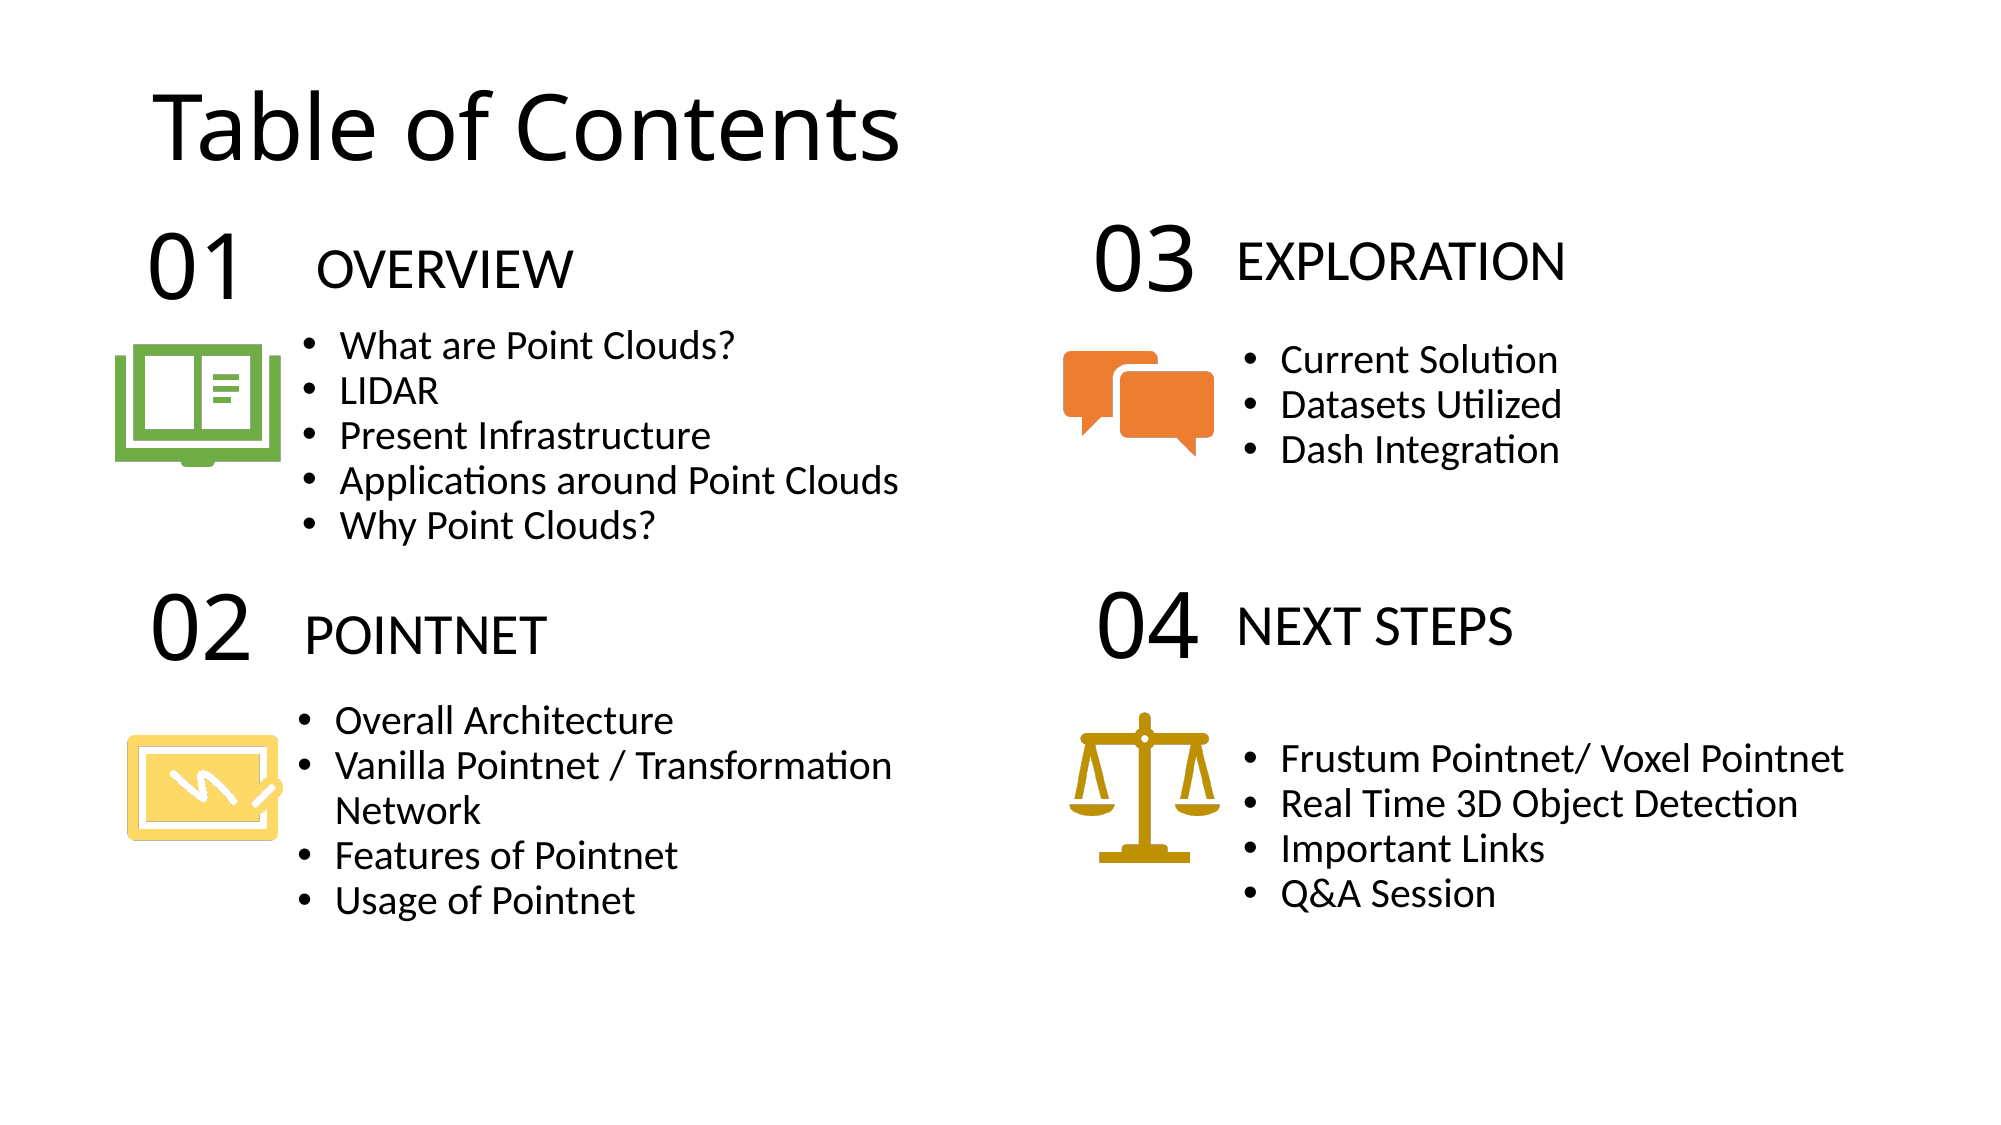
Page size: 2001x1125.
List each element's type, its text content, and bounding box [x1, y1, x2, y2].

text_box EXPLORATION [1221, 215, 1585, 292]
text_box NEXT STEPS [1221, 580, 1539, 658]
text_box POINTNET [289, 590, 607, 666]
text_box 01 [118, 184, 280, 314]
picture [111, 697, 293, 878]
text_box Current Solution Datasets Utilized Dash Integration [1228, 324, 1914, 532]
text_box 04 [1067, 542, 1229, 697]
picture [1048, 313, 1229, 494]
text_box Overall Architecture Vanilla Pointnet / Transformation Network Features of Pointnet Usage of Pointnet [282, 666, 969, 952]
title Table of Contents [137, 59, 1863, 202]
text_box Frustum Pointnet/ Voxel Pointnet Real Time 3D Object Detection Important Links Q&A Session [1228, 688, 1914, 965]
text_box 03 [1064, 176, 1226, 313]
picture [1054, 697, 1235, 878]
text_box What are Point Clouds? LIDAR Present Infrastructure Applications around Point Clouds Why Point Clouds? [287, 332, 973, 540]
text_box 02 [121, 545, 283, 697]
text_box OVERVIEW [301, 223, 619, 300]
picture [107, 314, 288, 495]
